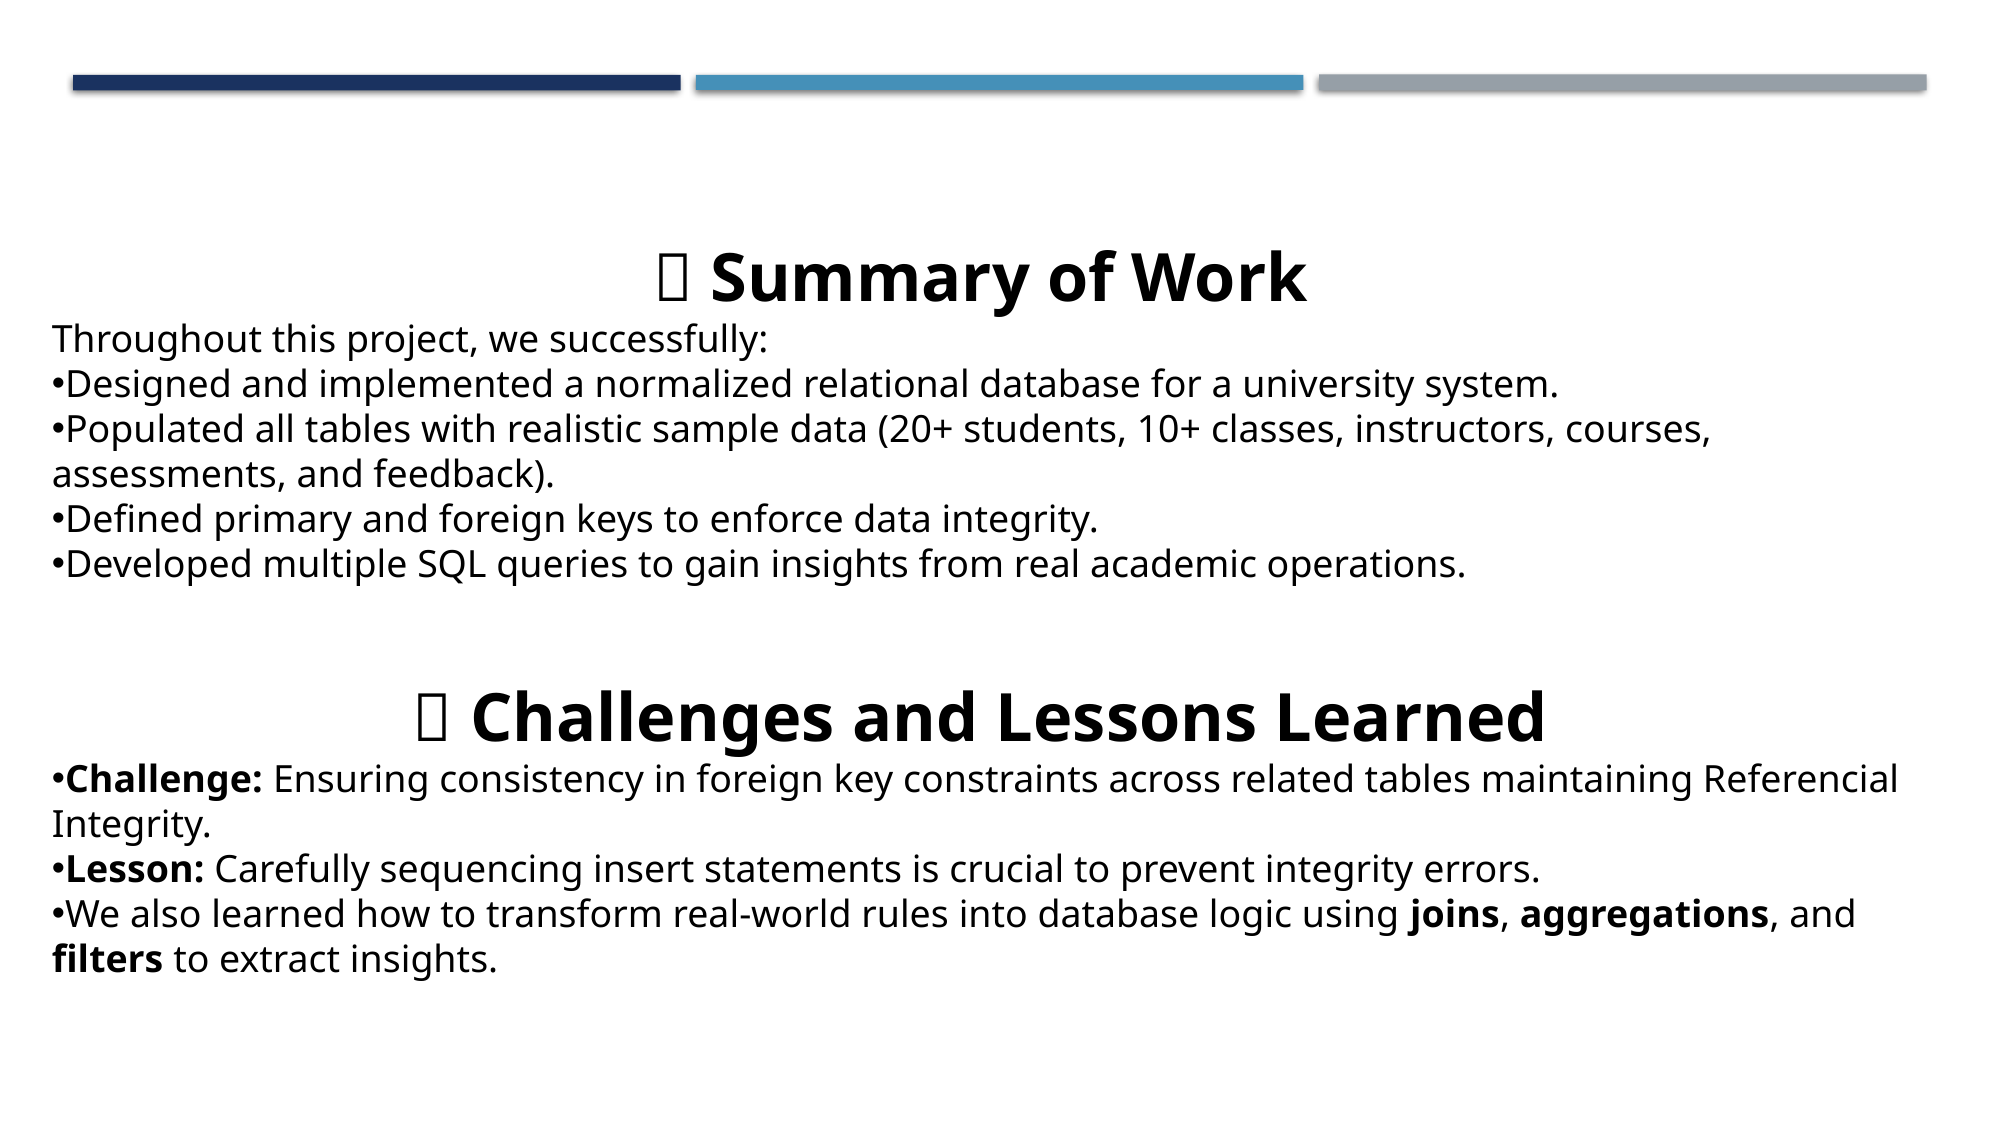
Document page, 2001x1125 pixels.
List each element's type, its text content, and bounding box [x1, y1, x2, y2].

text_box 📘 Summary of Work Throughout this project, we successfully: Designed and implemented a normalized relational database for a university system. Populated all tables with realistic sample data (20+ students, 10+ classes, instructors, courses, assessments, and feedback). Defined primary and foreign keys to enforce data integrity. Developed multiple SQL queries to gain insights from real academic operations. 🧩 Challenges and Lessons Learned Challenge: Ensuring consistency in foreign key constraints across related tables maintaining Referencial Integrity. Lesson: Carefully sequencing insert statements is crucial to prevent integrity errors. We also learned how to transform real-world rules into database logic using joins, aggregations, and filters to extract insights. [37, 227, 1925, 1122]
